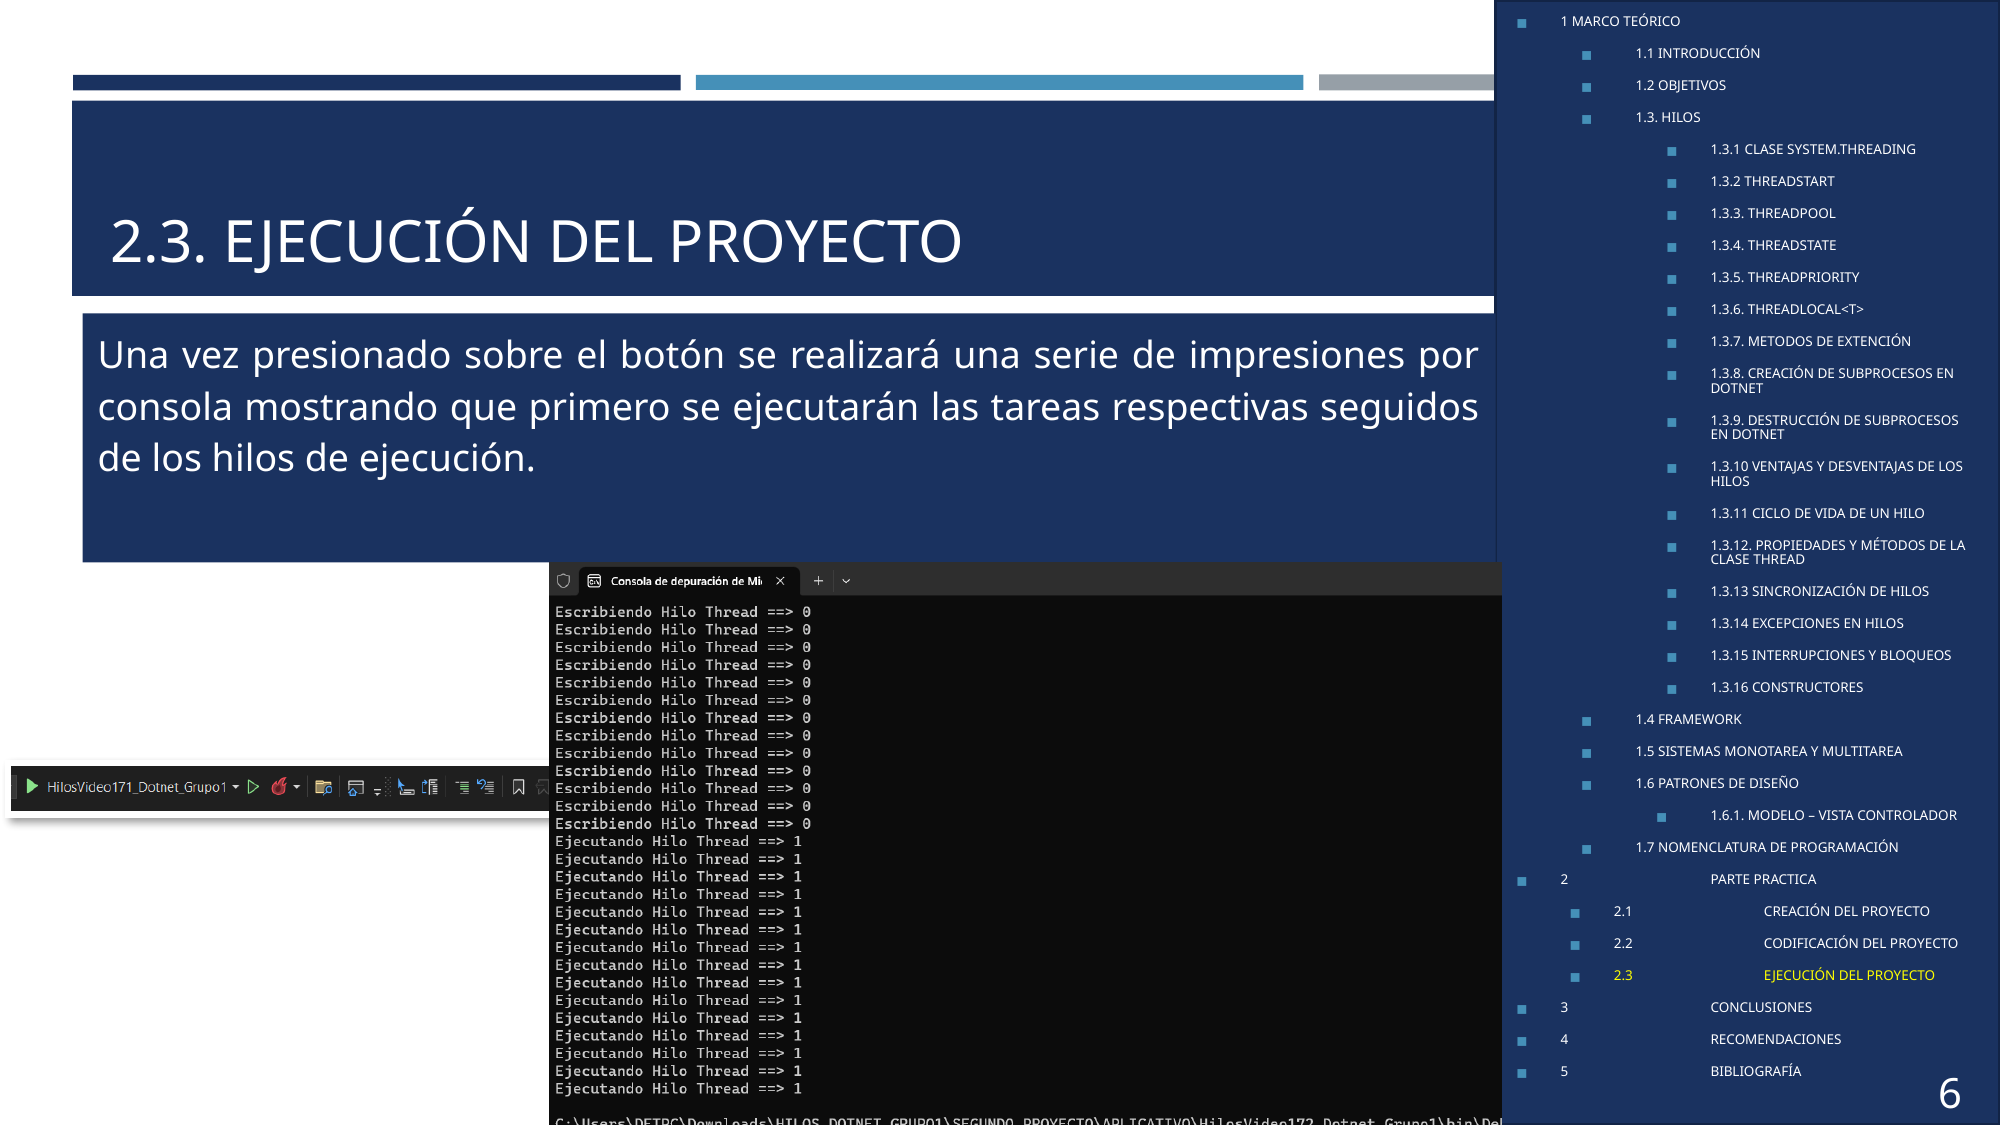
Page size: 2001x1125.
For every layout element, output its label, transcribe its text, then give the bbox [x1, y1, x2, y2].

text_box Una vez presionado sobre el botón se realizará una serie de impresiones por consola mostrando que primero se ejecutarán las tareas respectivas seguidos de los hilos de ejecución. [82, 313, 1495, 563]
text_box [1495, 0, 2000, 1125]
text_box 1 MARCO TEÓRICO 1.1 INTRODUCCIÓN 1.2 OBJETIVOS 1.3. HILOS 1.3.1 CLASE SYSTEM.THREADING 1.3.2 THREADSTART 1.3.3. THREADPOOL 1.3.4. THREADSTATE 1.3.5. THREADPRIORITY 1.3.6. THREADLOCAL<T> 1.3.7. METODOS DE EXTENCIÓN 1.3.8. CREACIÓN DE SUBPROCESOS EN DOTNET 1.3.9. DESTRUCCIÓN DE SUBPROCESOS EN DOTNET 1.3.10 VENTAJAS Y DESVENTAJAS DE LOS HILOS 1.3.11 CICLO DE VIDA DE UN HILO 1.3.12. PROPIEDADES Y MÉTODOS DE LA CLASE THREAD 1.3.13 SINCRONIZACIÓN DE HILOS 1.3.14 EXCEPCIONES EN HILOS 1.3.15 INTERRUPCIONES Y BLOQUEOS 1.3.16 CONSTRUCTORES 1.4 FRAMEWORK 1.5 SISTEMAS MONOTAREA Y MULTITAREA 1.6 PATRONES DE DISEÑO 1.6.1. MODELO – VISTA CONTROLADOR 1.7 NOMENCLATURA DE PROGRAMACIÓN 2 PARTE PRACTICA 2.1 CREACIÓN DEL PROYECTO 2.2 CODIFICACIÓN DEL PROYECTO 2.3 EJECUCIÓN DEL PROYECTO 3 CONCLUSIONES 4 RECOMENDACIONES 5 BIBLIOGRAFÍA [1495, 48, 1989, 1047]
picture [11, 562, 1502, 1125]
title 2.3. EJECUCIÓN DEL PROYECTO [95, 115, 1495, 282]
text_box 62 [1923, 1059, 2000, 1125]
